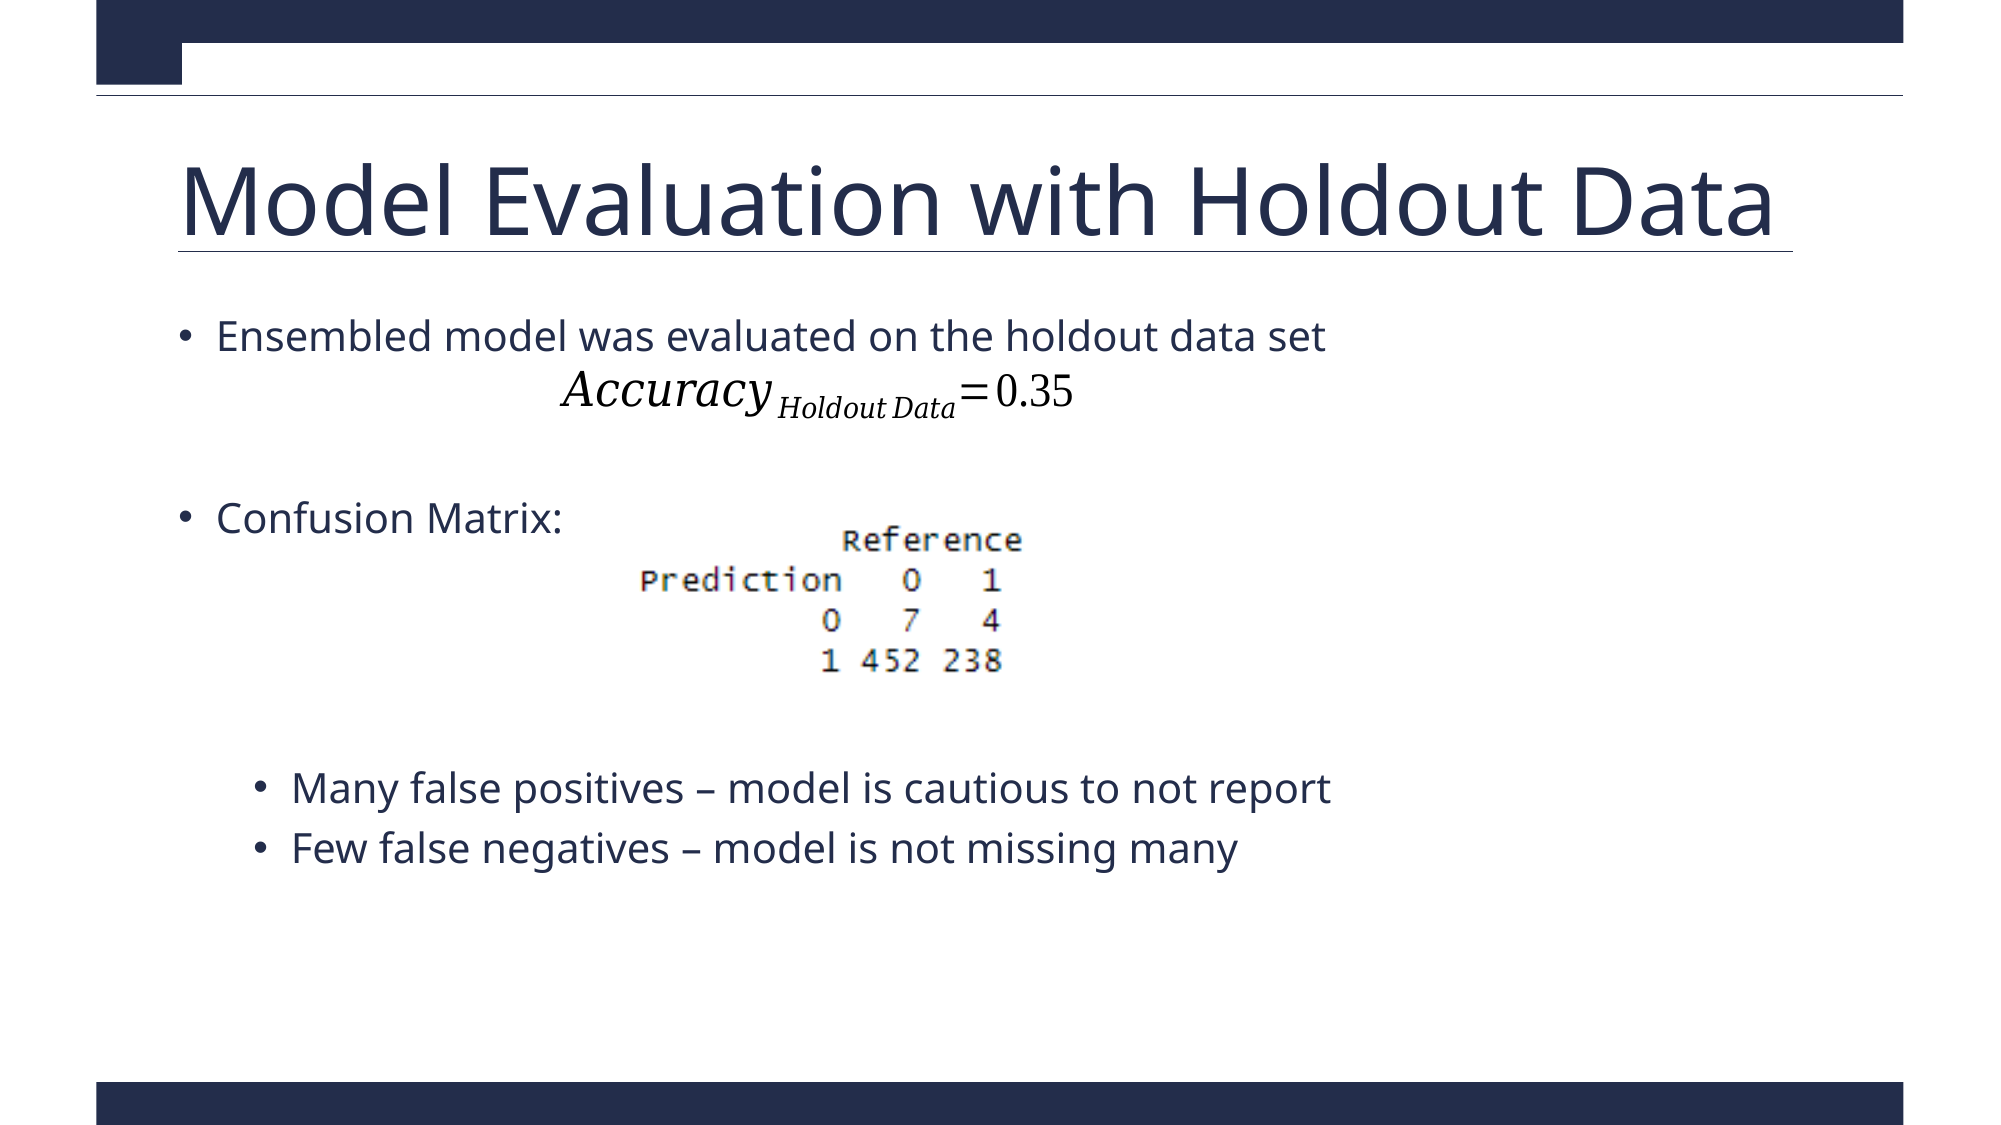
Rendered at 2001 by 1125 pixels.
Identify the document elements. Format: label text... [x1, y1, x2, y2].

list Ensembled model was evaluated on the holdout data set Confusion Matrix: Many false positives – model is cautious to not report Few false negatives – model is not missing many [178, 309, 1813, 1030]
picture [623, 504, 1052, 700]
title Model Evaluation with Holdout Data [178, 95, 1813, 252]
